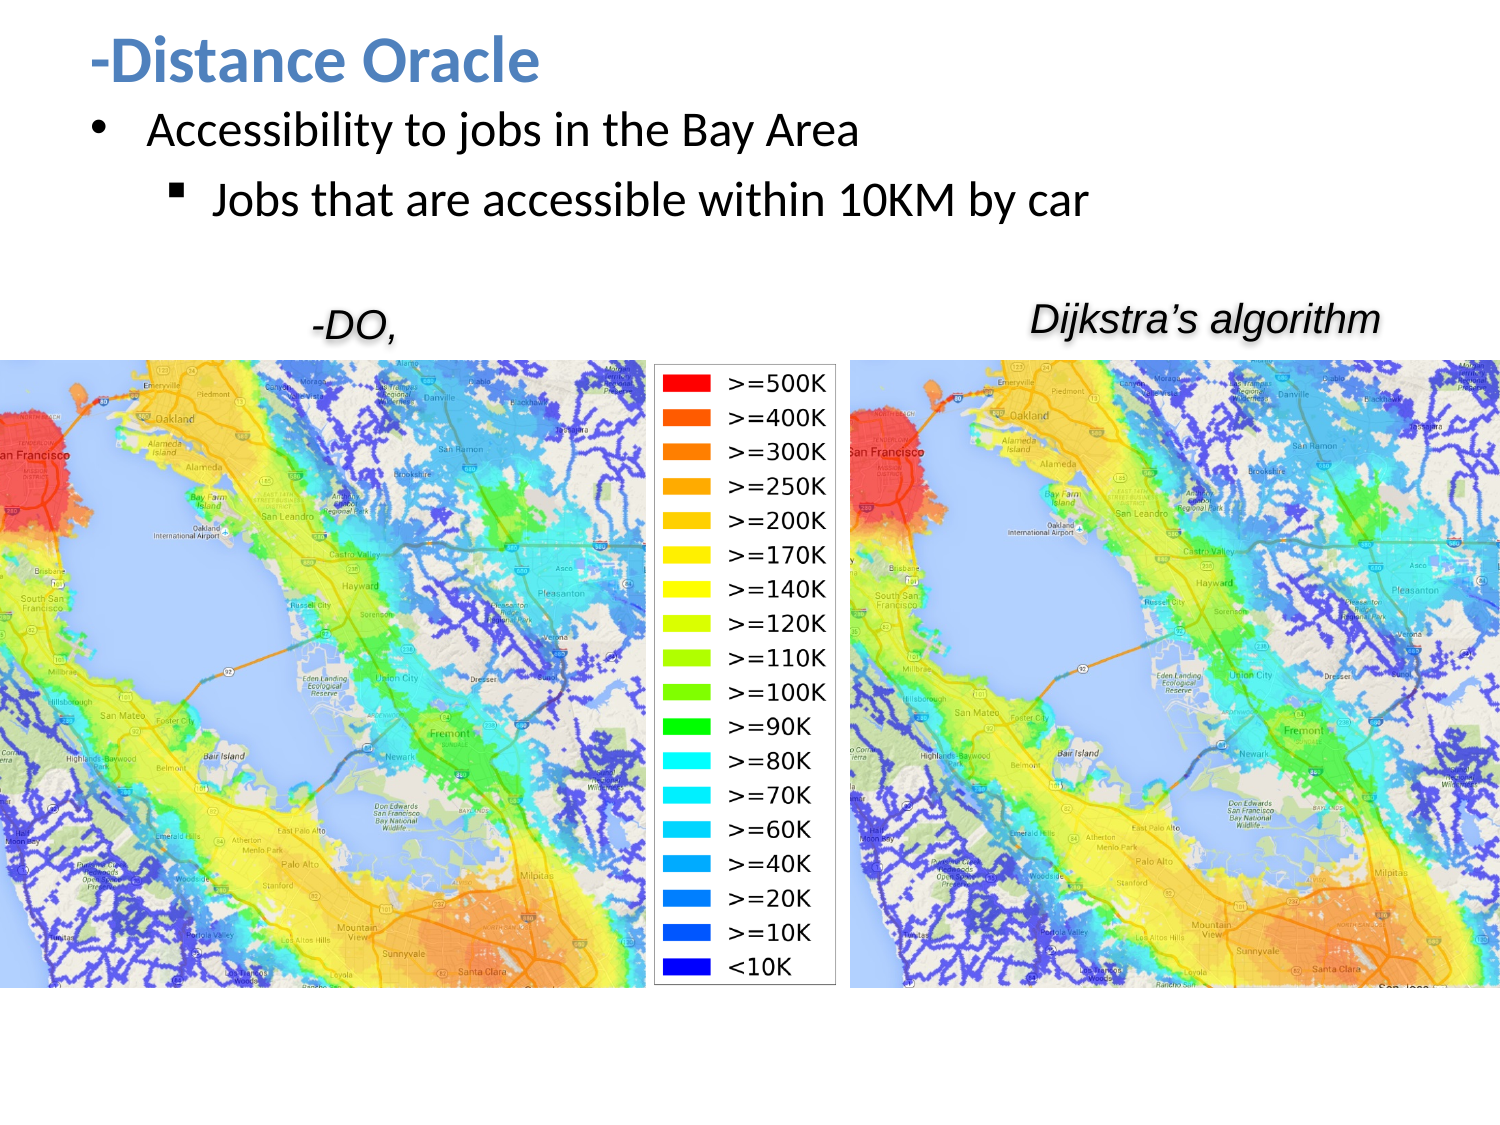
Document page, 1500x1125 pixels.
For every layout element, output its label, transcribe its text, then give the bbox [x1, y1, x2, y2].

list Accessibility to jobs in the Bay Area Jobs that are accessible within 10KM by car [75, 89, 1425, 359]
picture [0, 349, 1500, 988]
text_box Dijkstra’s algorithm [1014, 284, 1398, 350]
